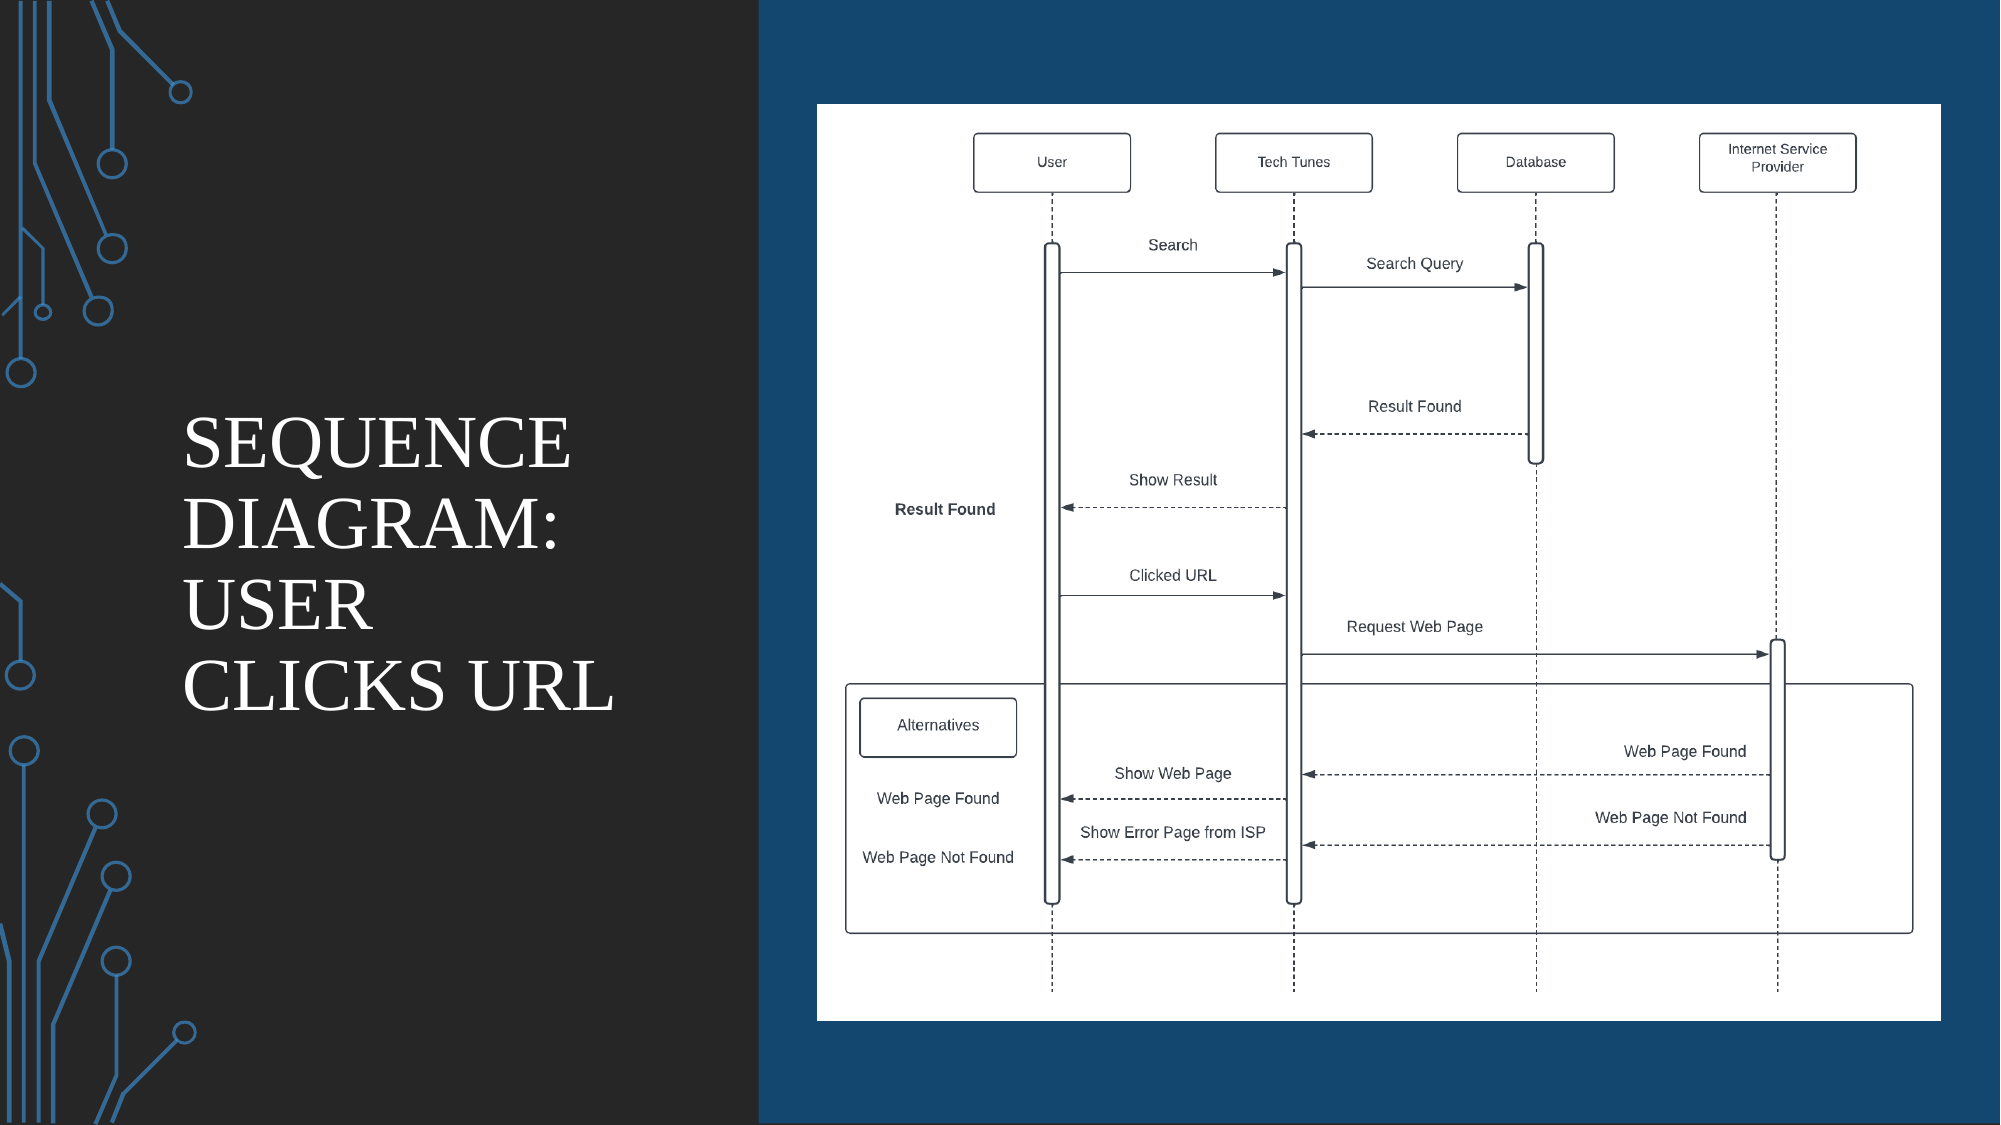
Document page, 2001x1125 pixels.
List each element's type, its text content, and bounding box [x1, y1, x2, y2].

text_box [758, 0, 2000, 1124]
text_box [0, 0, 199, 1125]
title Sequence diagram: User clicks url [199, 179, 670, 950]
picture [817, 104, 1941, 1021]
text_box [199, 0, 2000, 1125]
